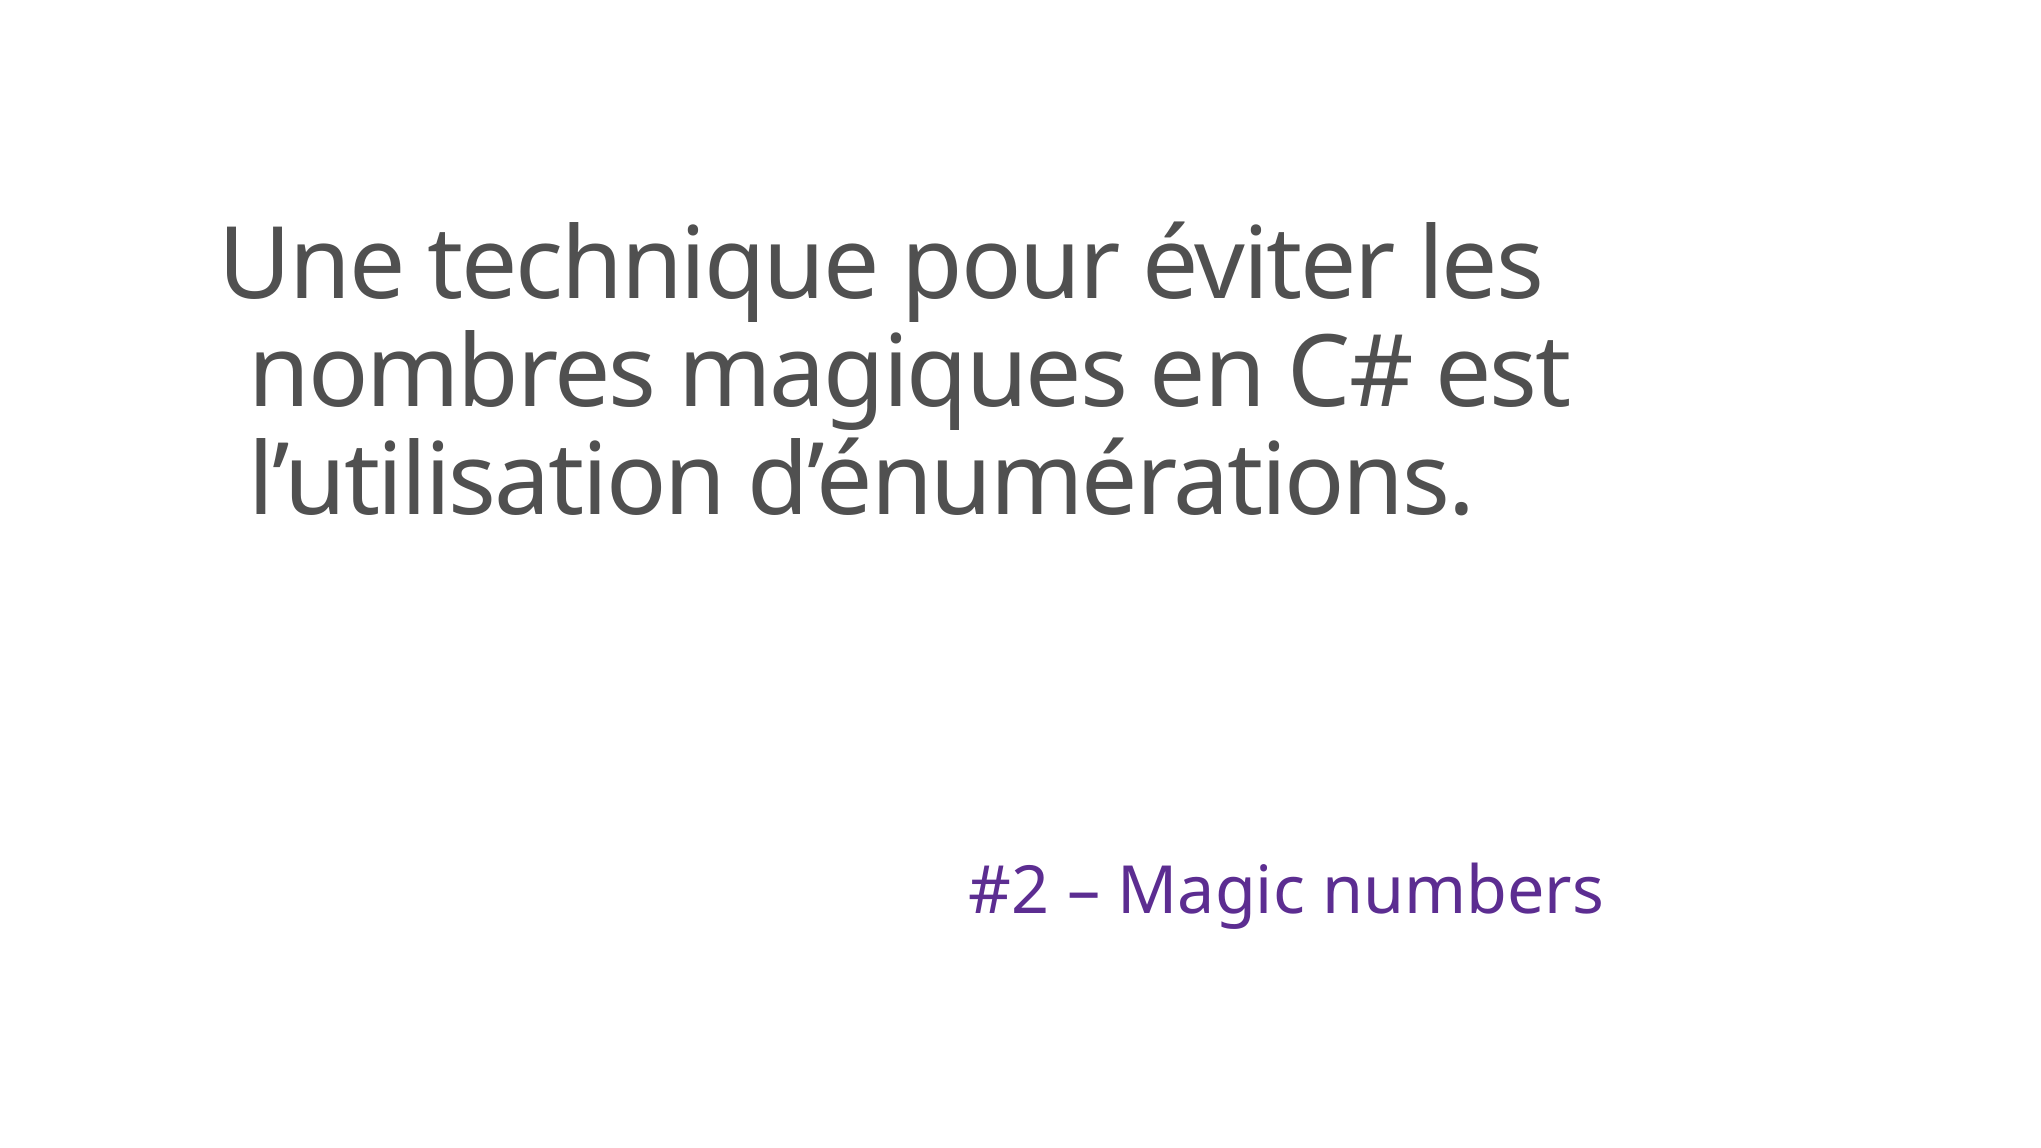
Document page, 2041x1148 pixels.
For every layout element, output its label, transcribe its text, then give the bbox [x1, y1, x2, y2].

list #2 – Magic numbers [945, 840, 1846, 944]
title Une technique pour éviter les nombres magiques en C# est l’utilisation d’énumérations. [195, 197, 1846, 762]
